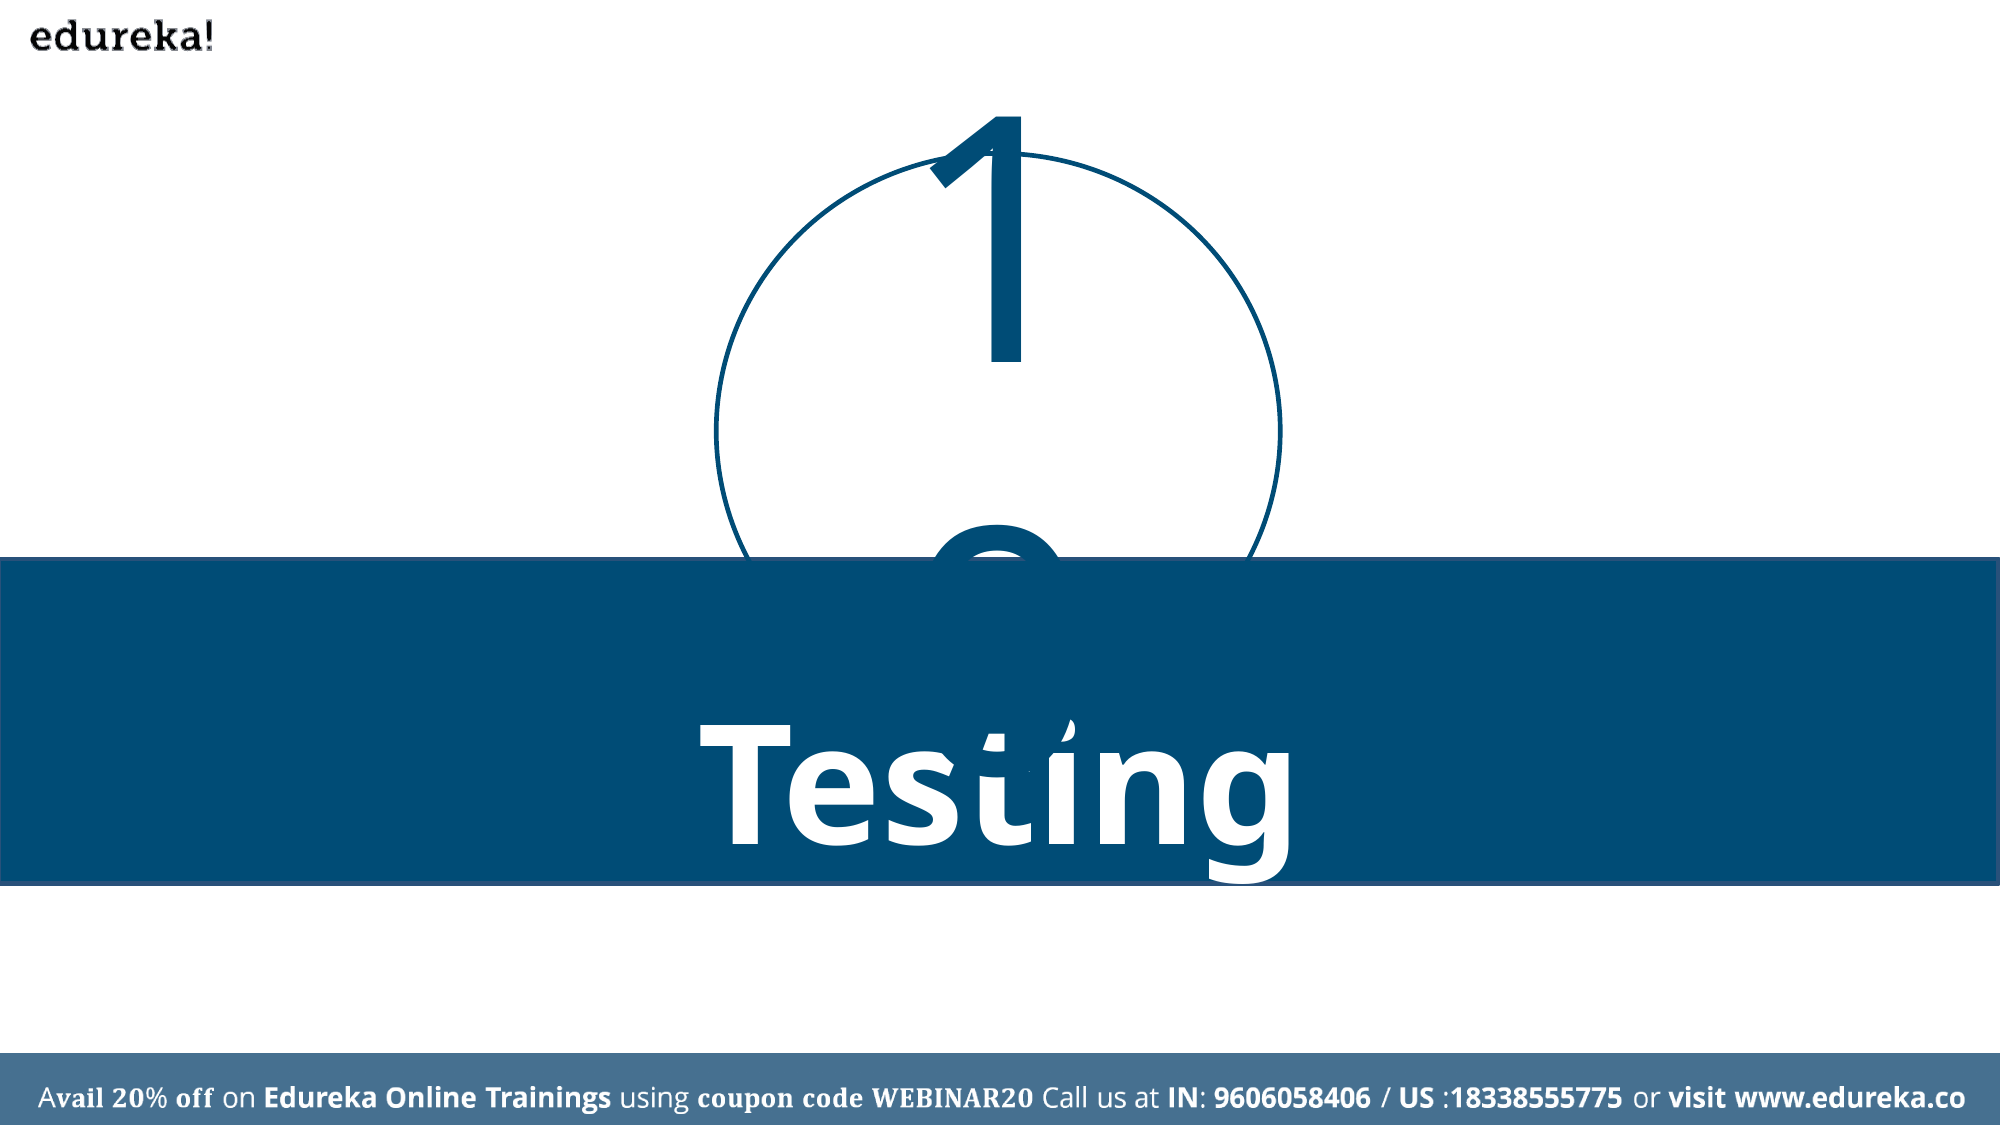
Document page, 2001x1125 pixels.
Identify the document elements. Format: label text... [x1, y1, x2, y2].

text_box [1144, 559, 1999, 884]
text_box [0, 559, 853, 884]
text_box Testing [683, 670, 1317, 886]
picture [29, 13, 215, 61]
picture [0, 1053, 2000, 1125]
text_box 10 [716, 153, 1281, 709]
